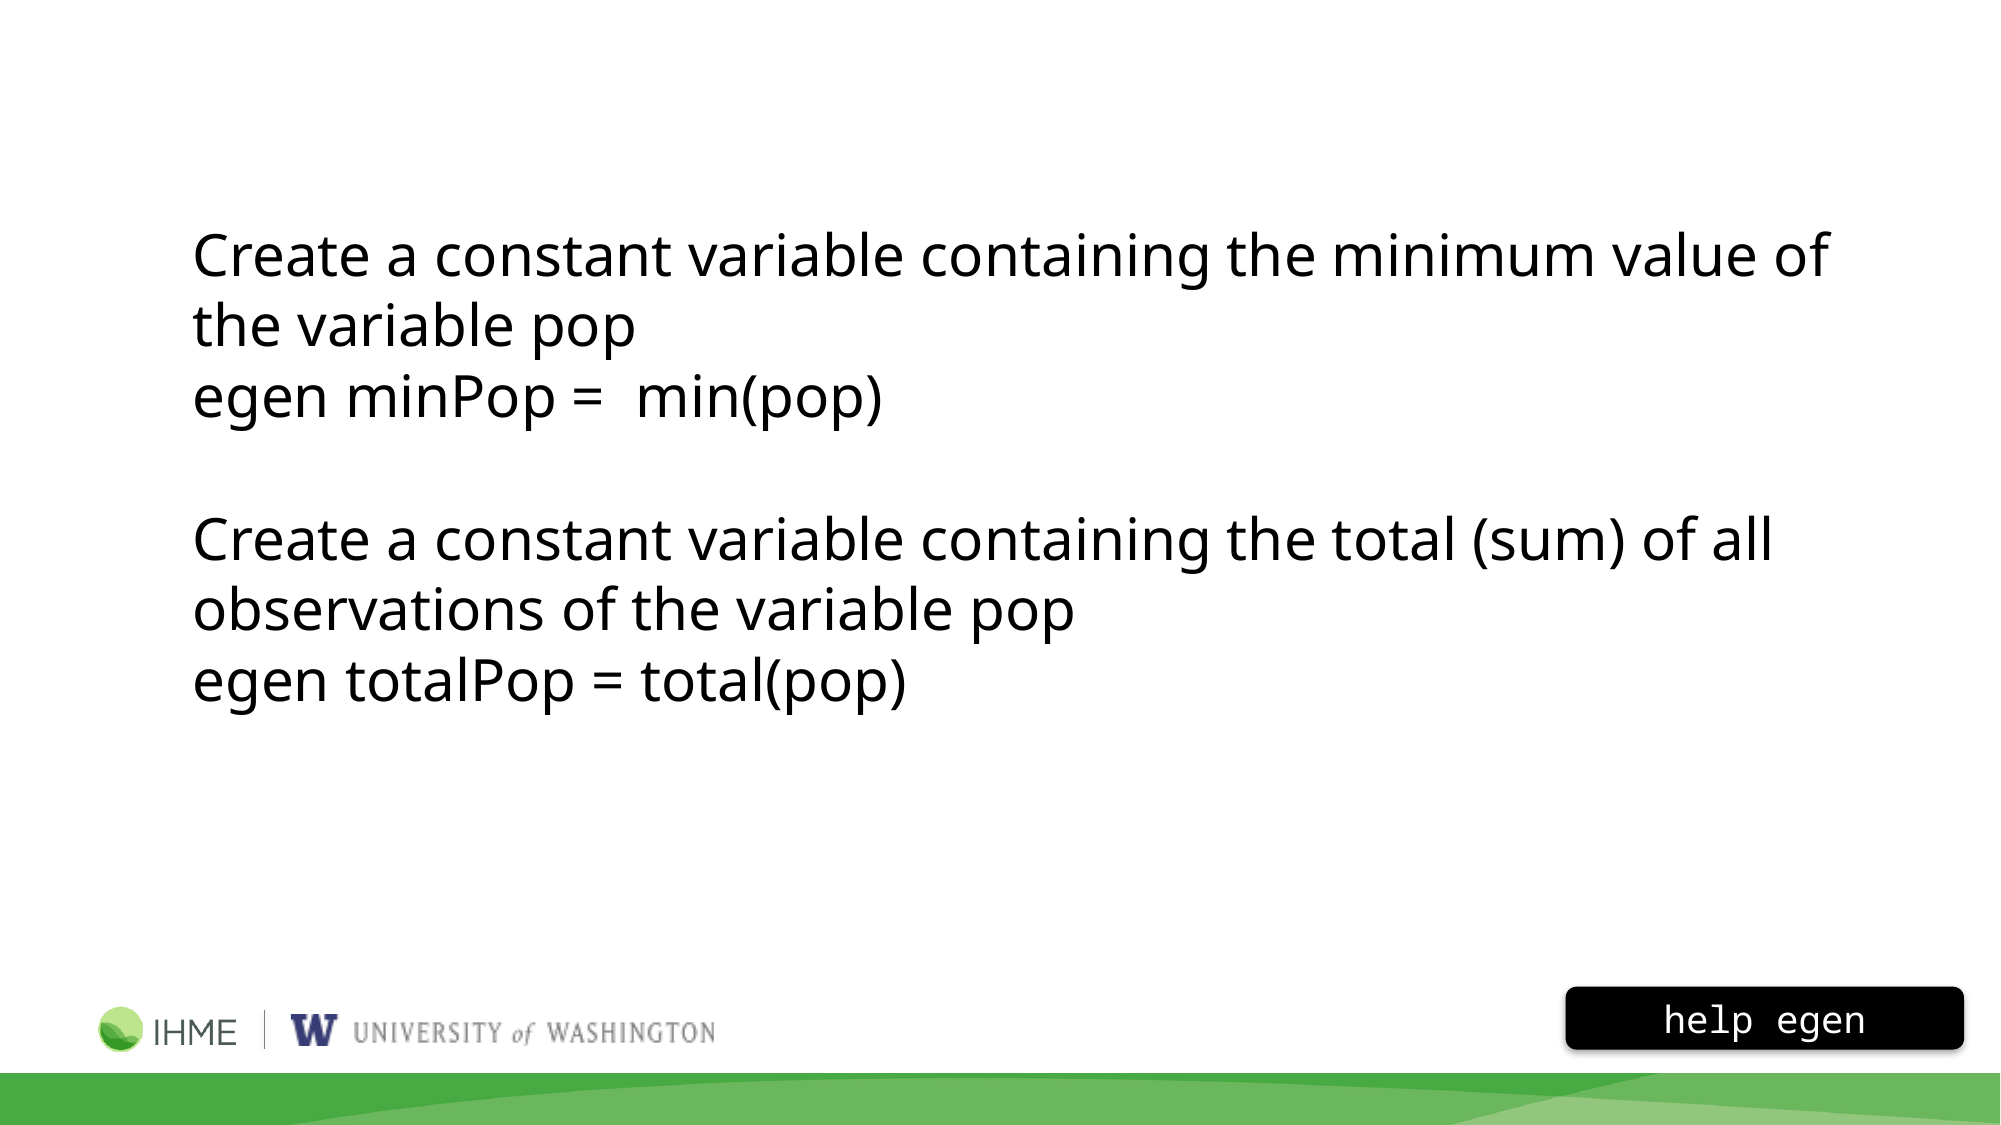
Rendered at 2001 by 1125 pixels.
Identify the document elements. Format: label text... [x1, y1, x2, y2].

picture [0, 1073, 2001, 1125]
text_box Create a constant variable containing the minimum value of the variable pop egen minPop = min(pop) Create a constant variable containing the total (sum) of all observations of the variable pop egen totalPop = total(pop) [177, 210, 1892, 863]
text_box help egen [1565, 986, 1965, 1050]
picture [98, 1006, 236, 1052]
text_box [1368, 985, 1992, 1074]
